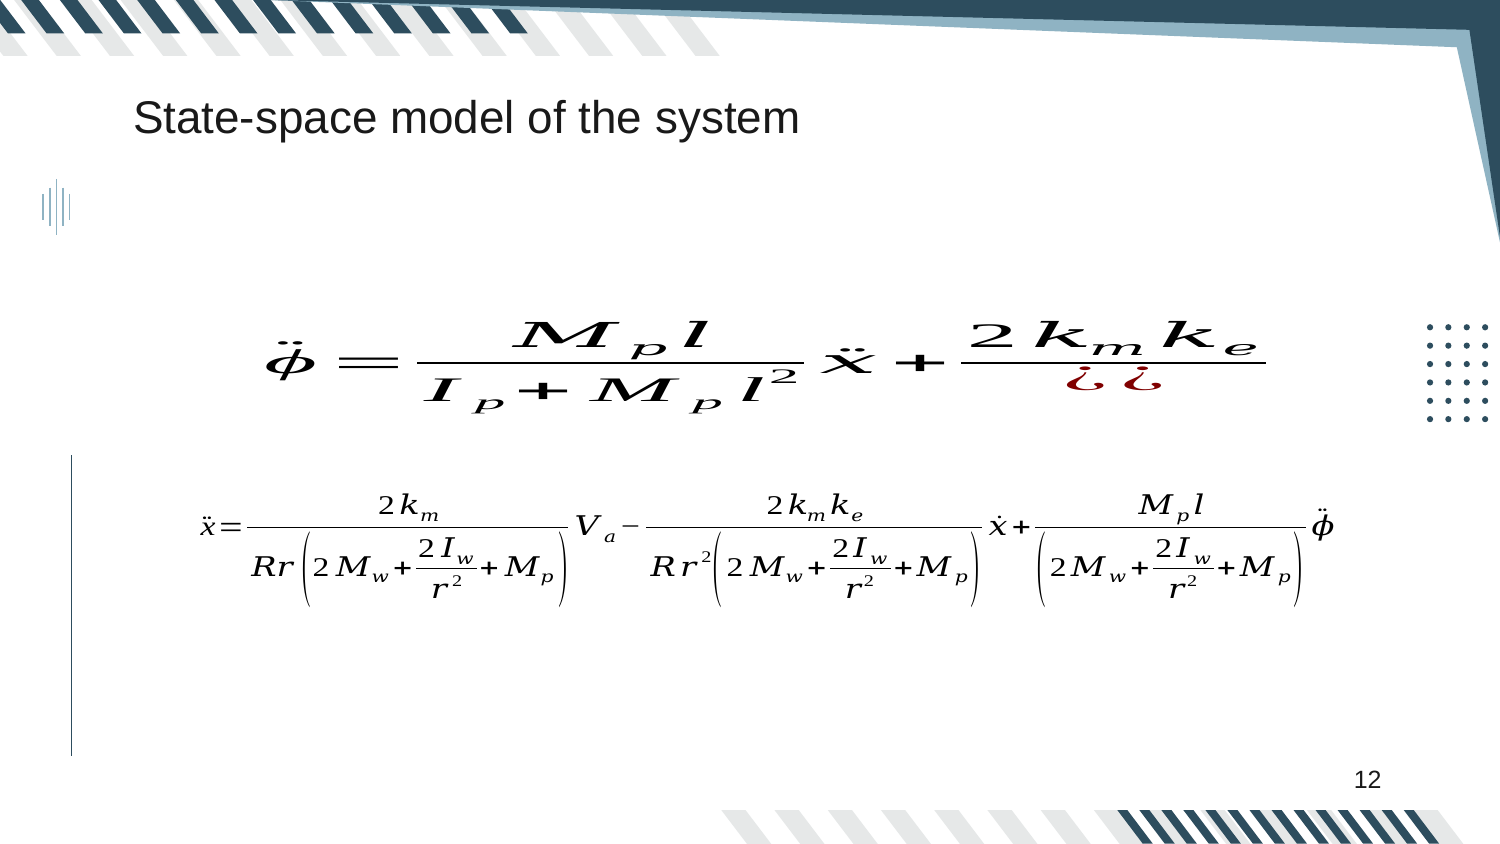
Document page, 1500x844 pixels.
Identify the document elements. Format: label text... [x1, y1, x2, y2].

slide_number 12 [1059, 755, 1397, 801]
title State-space model of the system [118, 72, 1382, 167]
